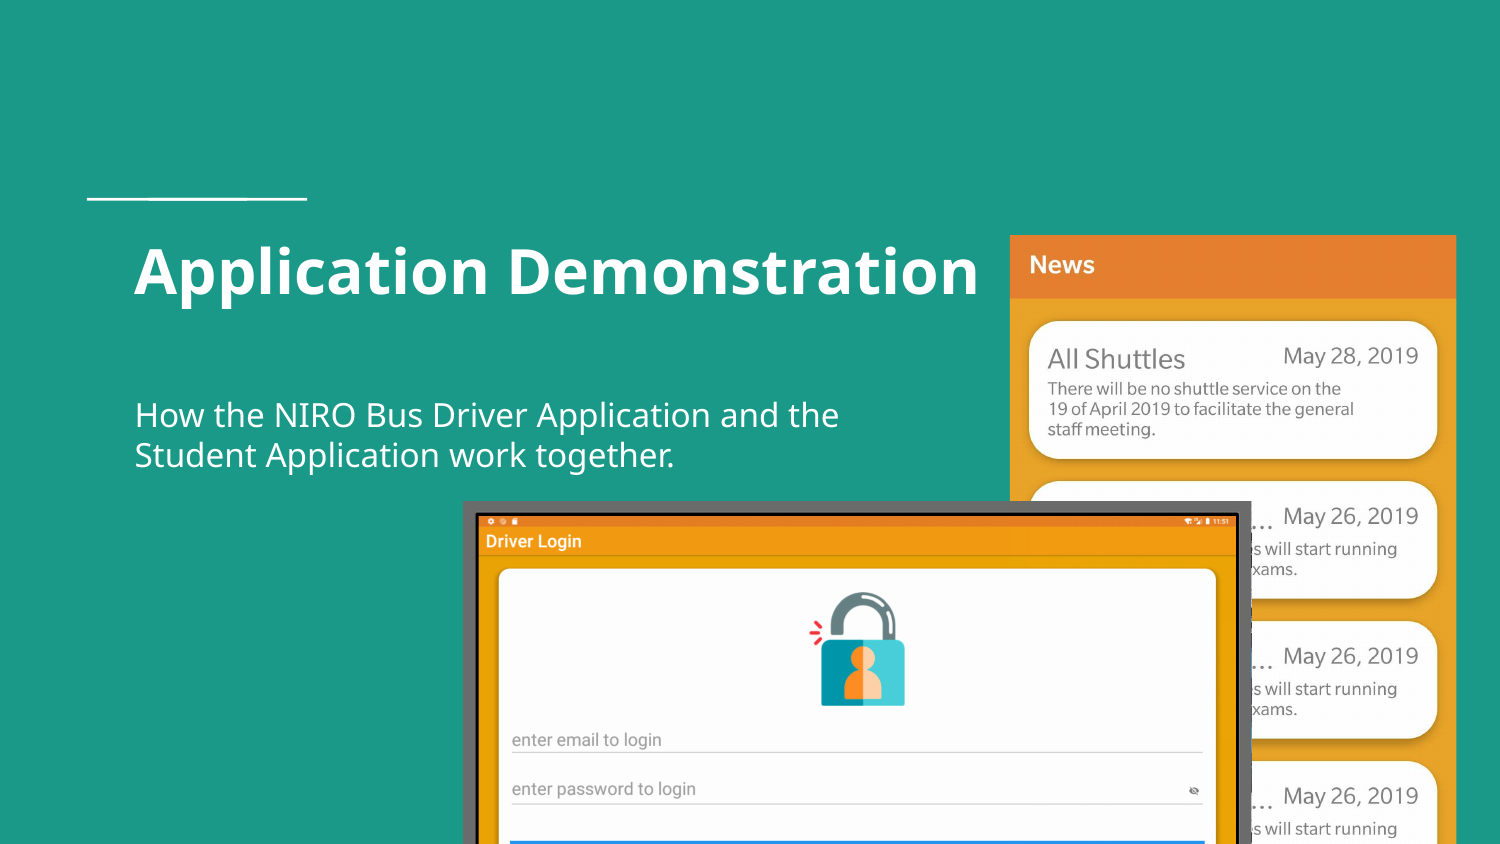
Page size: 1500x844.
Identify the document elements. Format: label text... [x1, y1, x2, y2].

title Application Demonstration [119, 216, 1381, 466]
picture [462, 235, 1457, 844]
text_box How the NIRO Bus Driver Application and the Student Application work together. [119, 379, 955, 572]
